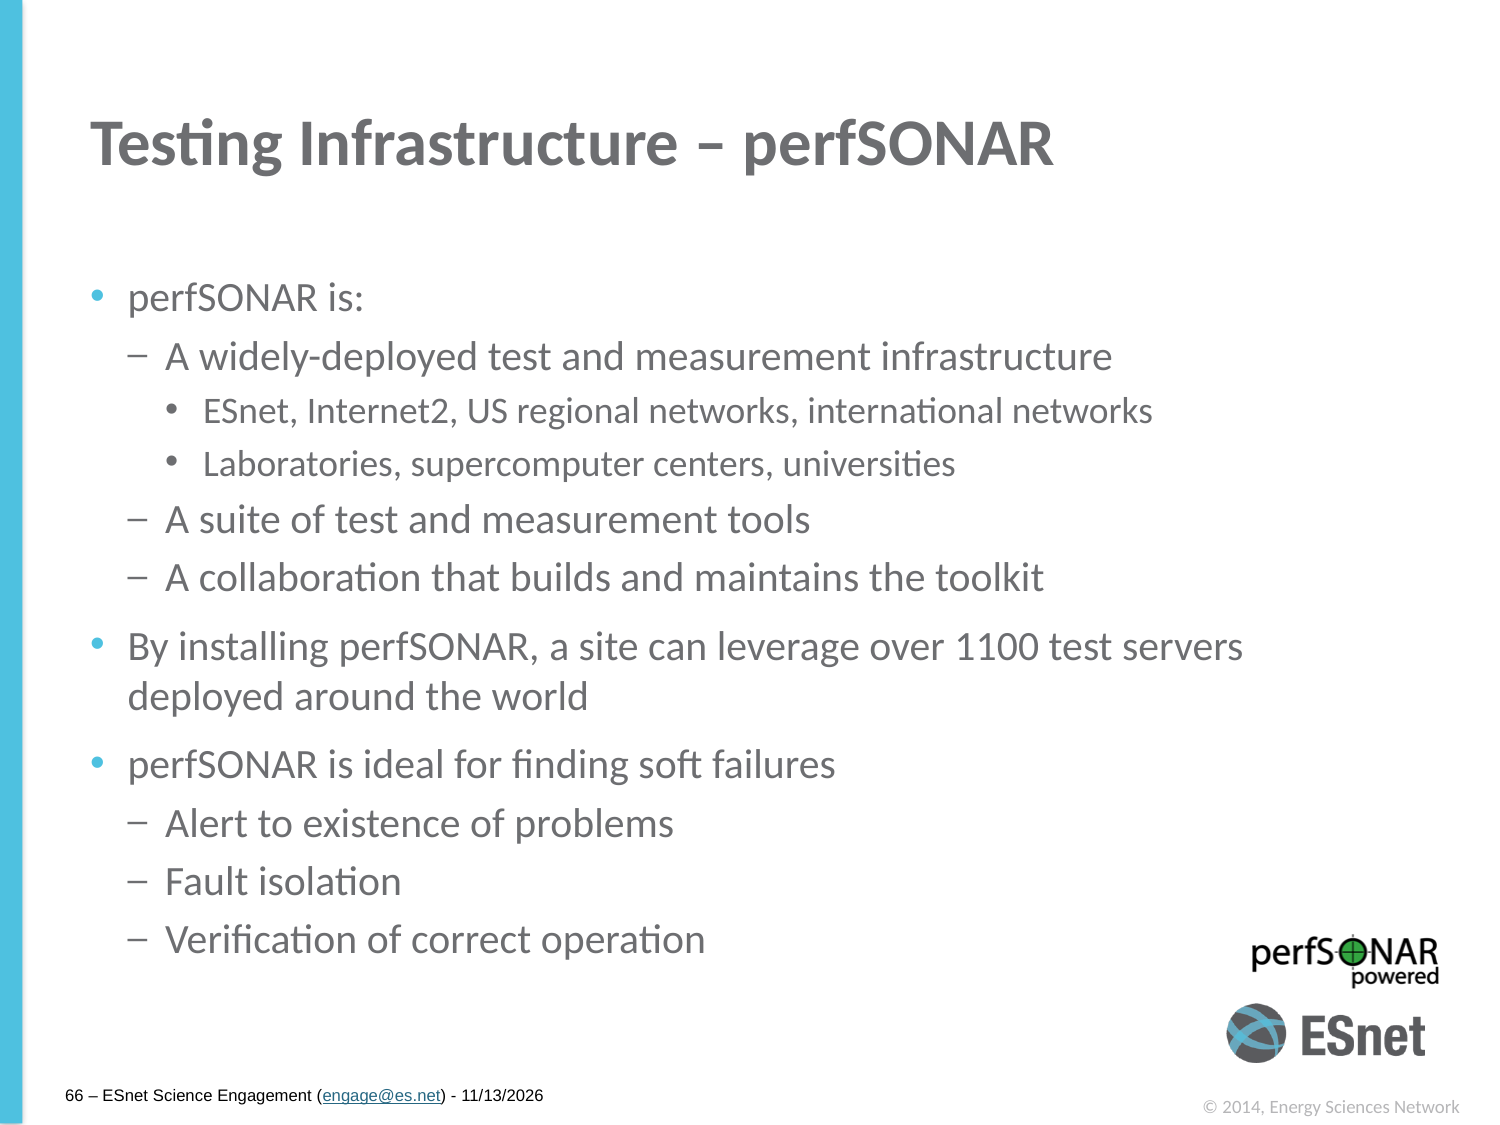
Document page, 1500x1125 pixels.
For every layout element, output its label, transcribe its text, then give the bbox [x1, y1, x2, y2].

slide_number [50, 1080, 582, 1110]
list perfSONAR is: A widely-deployed test and measurement infrastructure ESnet, Internet2, US regional networks, international networks Laboratories, supercomputer centers, universities A suite of test and measurement tools A collaboration that builds and maintains the toolkit By installing perfSONAR, a site can leverage over 1100 test servers deployed around the world perfSONAR is ideal for finding soft failures Alert to existence of problems Fault isolation Verification of correct operation [75, 262, 1425, 976]
text_box © 2014, Energy Sciences Network [1187, 1095, 1500, 1125]
title Testing Infrastructure – perfSONAR [75, 45, 1425, 233]
picture [1226, 916, 1452, 1063]
